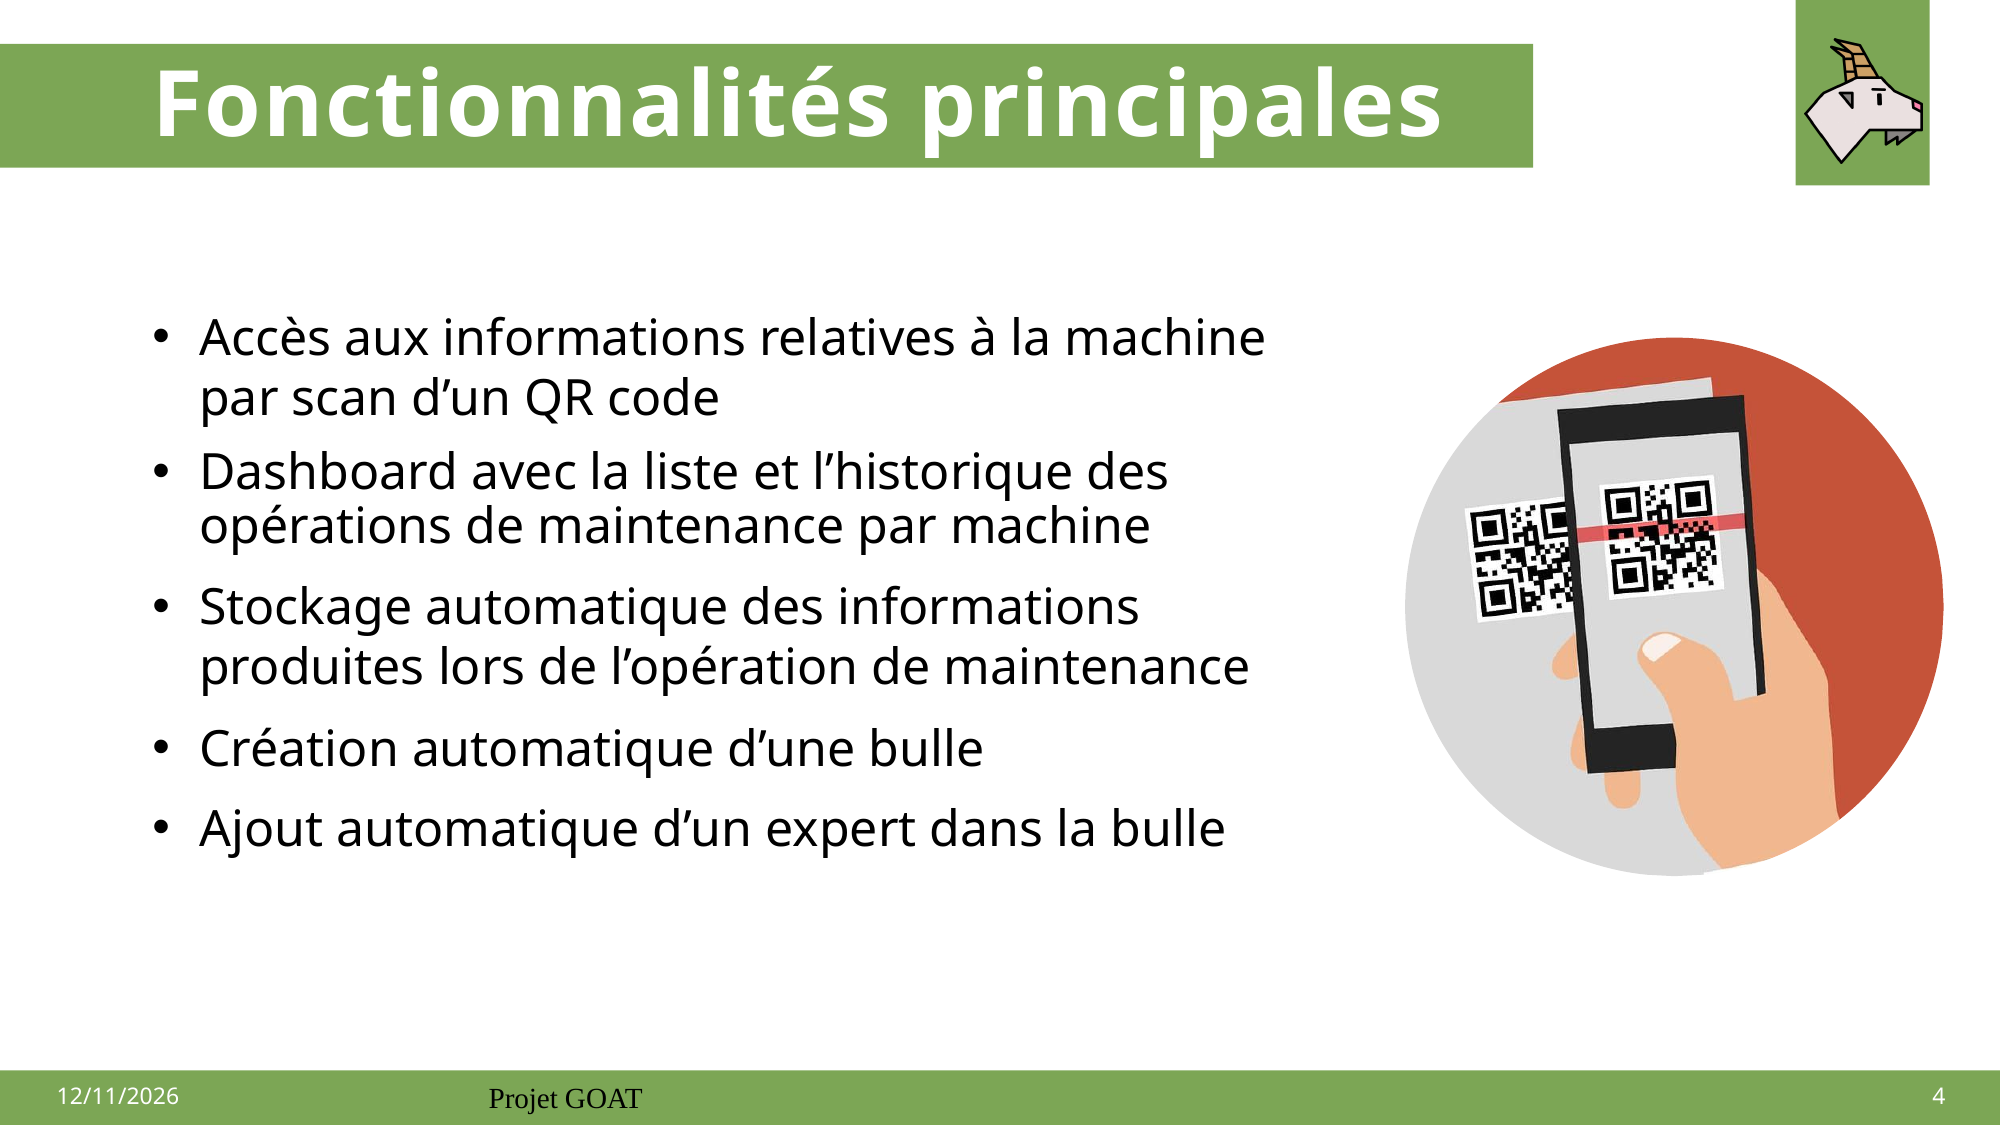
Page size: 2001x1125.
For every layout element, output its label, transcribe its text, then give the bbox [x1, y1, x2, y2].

slide_number 4 [1896, 1076, 1982, 1118]
picture [1844, 38, 1923, 164]
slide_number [10, 1076, 226, 1118]
title Fonctionnalités principales [137, 28, 1844, 186]
list Accès aux informations relatives à la machine par scan d’un QR code Dashboard avec la liste et l’historique des opérations de maintenance par machine Stockage automatique des informations produites lors de l’opération de maintenance Création automatique d’une bulle Ajout automatique d’un expert dans la bulle [137, 297, 1362, 1077]
footer Projet GOAT [270, 1076, 861, 1118]
picture [1405, 337, 1944, 877]
